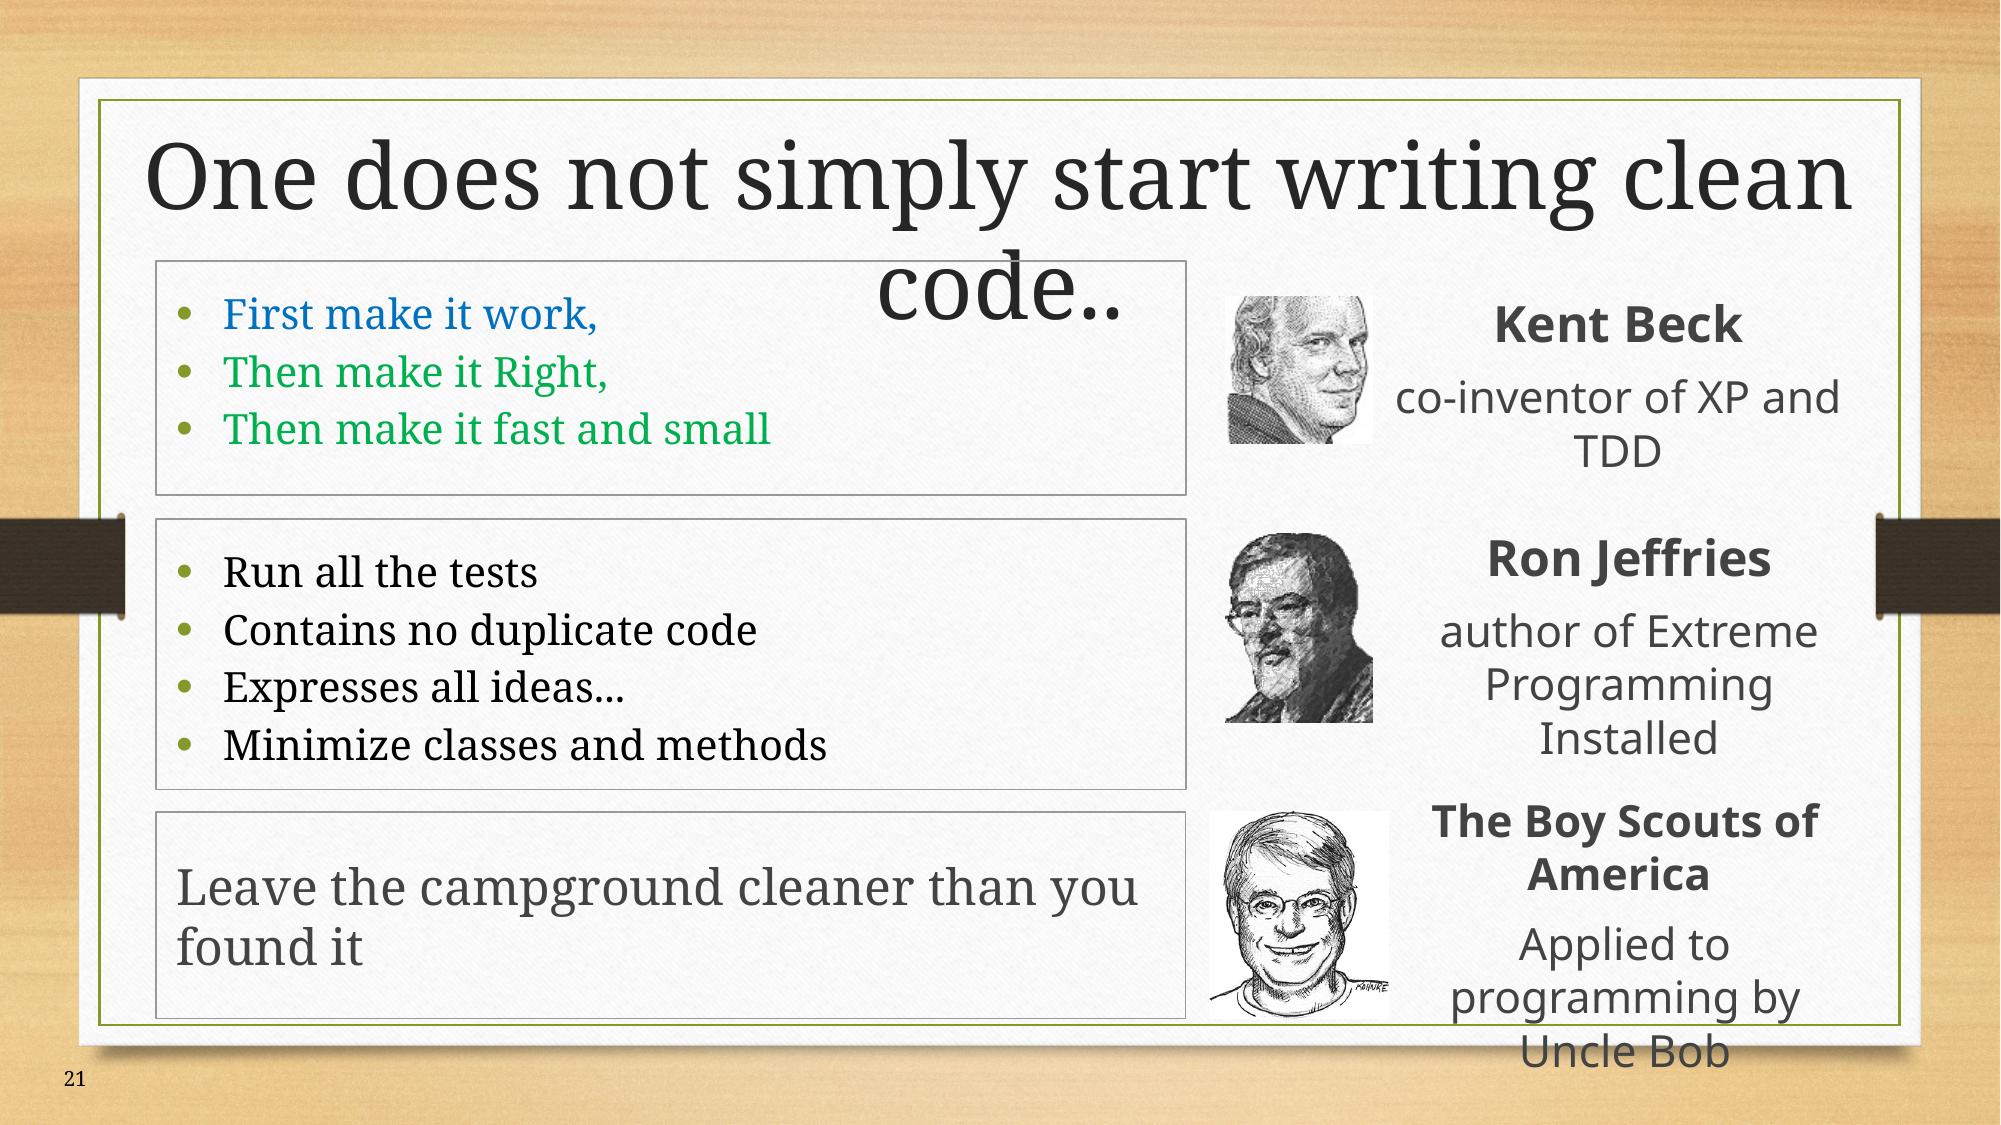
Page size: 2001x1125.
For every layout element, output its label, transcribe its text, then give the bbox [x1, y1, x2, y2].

list First make it work, Then make it Right, Then make it fast and small [156, 260, 1186, 495]
title Kent Beck co-inventor of XP and TDD [1353, 272, 1884, 399]
picture [0, 0, 2001, 1125]
title Ron Jeffries author of Extreme Programming Installed [1401, 506, 1858, 632]
slide_number 21 [0, 1036, 107, 1123]
title The Boy Scouts of America Applied to programming by Uncle Bob [1372, 772, 1878, 899]
title One does not simply start writing clean code.. [68, 98, 1932, 224]
text_box Leave the campground cleaner than you found it [155, 812, 1186, 1019]
list Run all the tests Contains no duplicate code Expresses all ideas... Minimize classes and methods [156, 518, 1186, 790]
